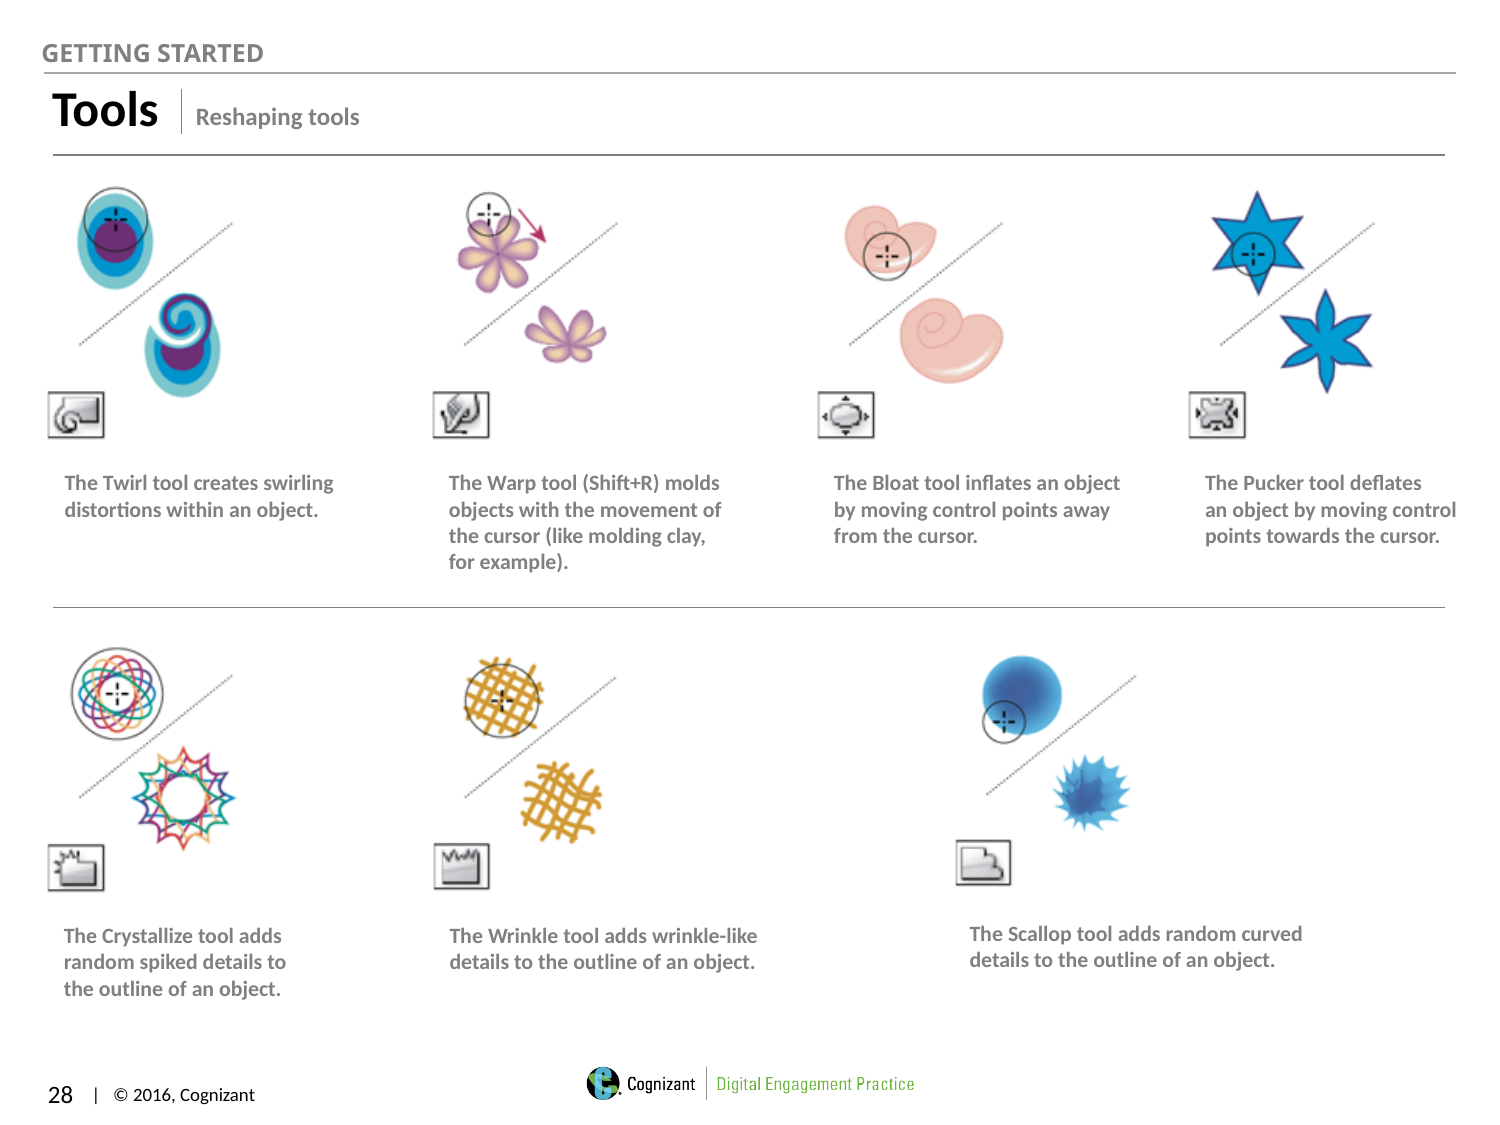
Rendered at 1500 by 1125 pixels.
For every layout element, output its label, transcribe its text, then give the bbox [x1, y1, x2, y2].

text_box Tools [37, 78, 1445, 145]
text_box The Pucker tool deflates an object by moving control points towards the cursor. [1190, 461, 1478, 555]
picture [816, 176, 1024, 447]
text_box Reshaping tools [182, 93, 376, 138]
text_box The Warp tool (Shift+R) molds objects with the movement of the cursor (like molding clay, for example). [434, 461, 743, 582]
picture [431, 176, 640, 447]
picture [433, 632, 638, 897]
picture [46, 176, 254, 447]
picture [576, 1056, 924, 1110]
text_box The Crystallize tool adds random spiked details to the outline of an object. [48, 914, 307, 1008]
picture [1188, 176, 1396, 447]
text_box The Twirl tool creates swirling distortions within an object. [49, 461, 355, 529]
text_box The Scallop tool adds random curved details to the outline of an object. [954, 912, 1324, 980]
picture [46, 629, 254, 899]
text_box The Bloat tool inflates an object by moving control points away from the cursor. [819, 461, 1141, 555]
text_box The Wrinkle tool adds wrinkle-like details to the outline of an object. [434, 914, 779, 982]
picture [955, 631, 1157, 894]
